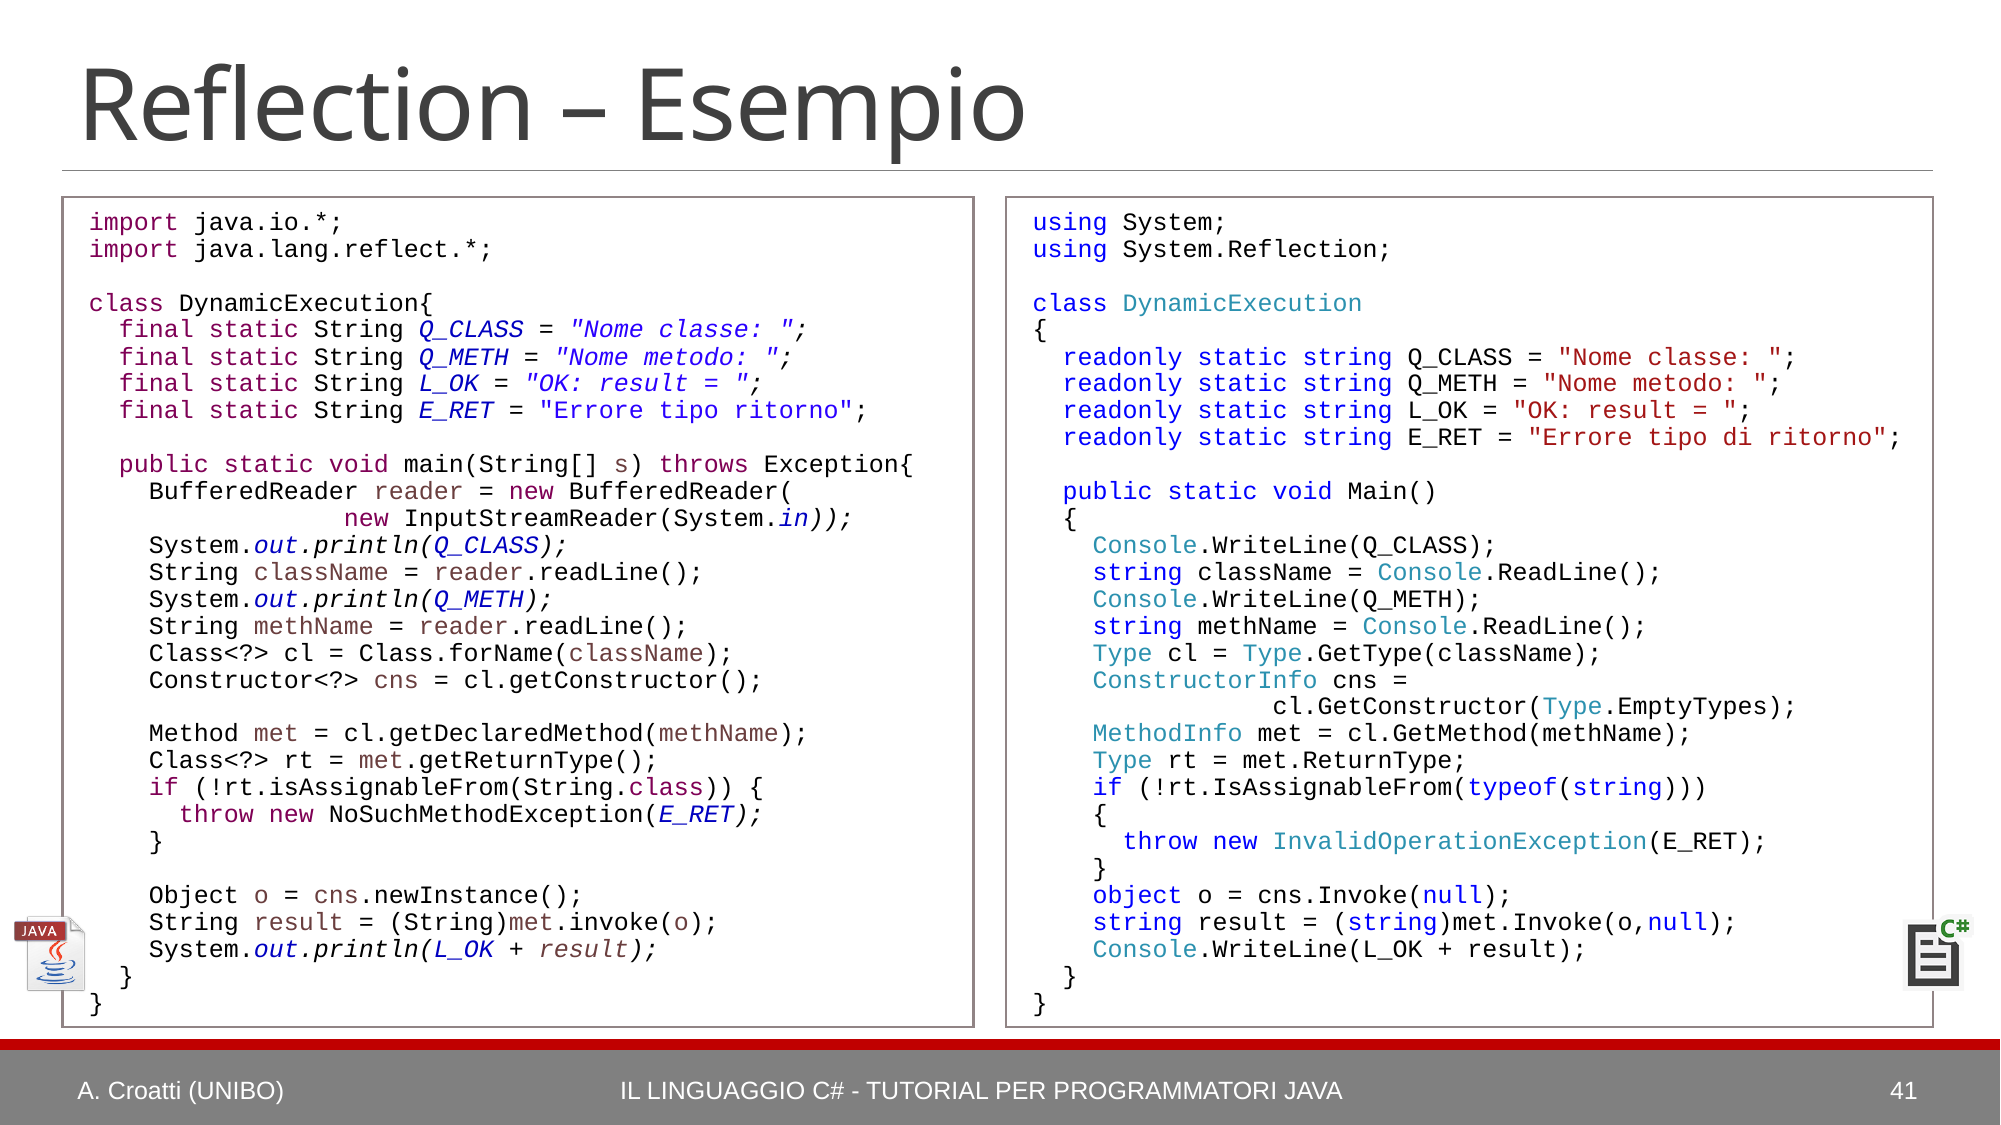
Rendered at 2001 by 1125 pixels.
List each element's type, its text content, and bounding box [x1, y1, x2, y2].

footer Il Linguaggio C# - Tutorial per Programmatori Java [339, 1059, 1624, 1120]
title Reflection – Esempio [62, 47, 1933, 169]
slide_number 41 [1624, 1059, 1933, 1120]
list using System; using System.Reflection; class DynamicExecution { readonly static string Q_CLASS = "Nome classe: "; readonly static string Q_METH = "Nome metodo: "; readonly static string L_OK = "OK: result = "; readonly static string E_RET = "Errore tipo di ritorno"; public static void Main() { Console.WriteLine(Q_CLASS); string className = Console.ReadLine(); Console.WriteLine(Q_METH); string methName = Console.ReadLine(); Type cl = Type.GetType(className); ConstructorInfo cns = cl.GetConstructor(Type.EmptyTypes); MethodInfo met = cl.GetMethod(methName); Type rt = met.ReturnType; if (!rt.IsAssignableFrom(typeof(string))) { throw new InvalidOperationException(E_RET); } object o = cns.Invoke(null); string result = (string)met.Invoke(o,null); Console.WriteLine(L_OK + result); } } [1005, 196, 1934, 1028]
slide_number A. Croatti (UNIBO) [62, 1059, 339, 1120]
list import java.io.*; import java.lang.reflect.*; class DynamicExecution{ final static String Q_CLASS = "Nome classe: "; final static String Q_METH = "Nome metodo: "; final static String L_OK = "OK: result = "; final static String E_RET = "Errore tipo ritorno"; public static void main(String[] s) throws Exception{ BufferedReader reader = new BufferedReader( new InputStreamReader(System.in)); System.out.println(Q_CLASS); String className = reader.readLine(); System.out.println(Q_METH); String methName = reader.readLine(); Class<?> cl = Class.forName(className); Constructor<?> cns = cl.getConstructor(); Method met = cl.getDeclaredMethod(methName); Class<?> rt = met.getReturnType(); if (!rt.isAssignableFrom(String.class)) { throw new NoSuchMethodException(E_RET); } Object o = cns.newInstance(); String result = (String)met.invoke(o); System.out.println(L_OK + result); } } [61, 196, 975, 1028]
picture [9, 914, 90, 994]
picture [1891, 914, 1975, 997]
